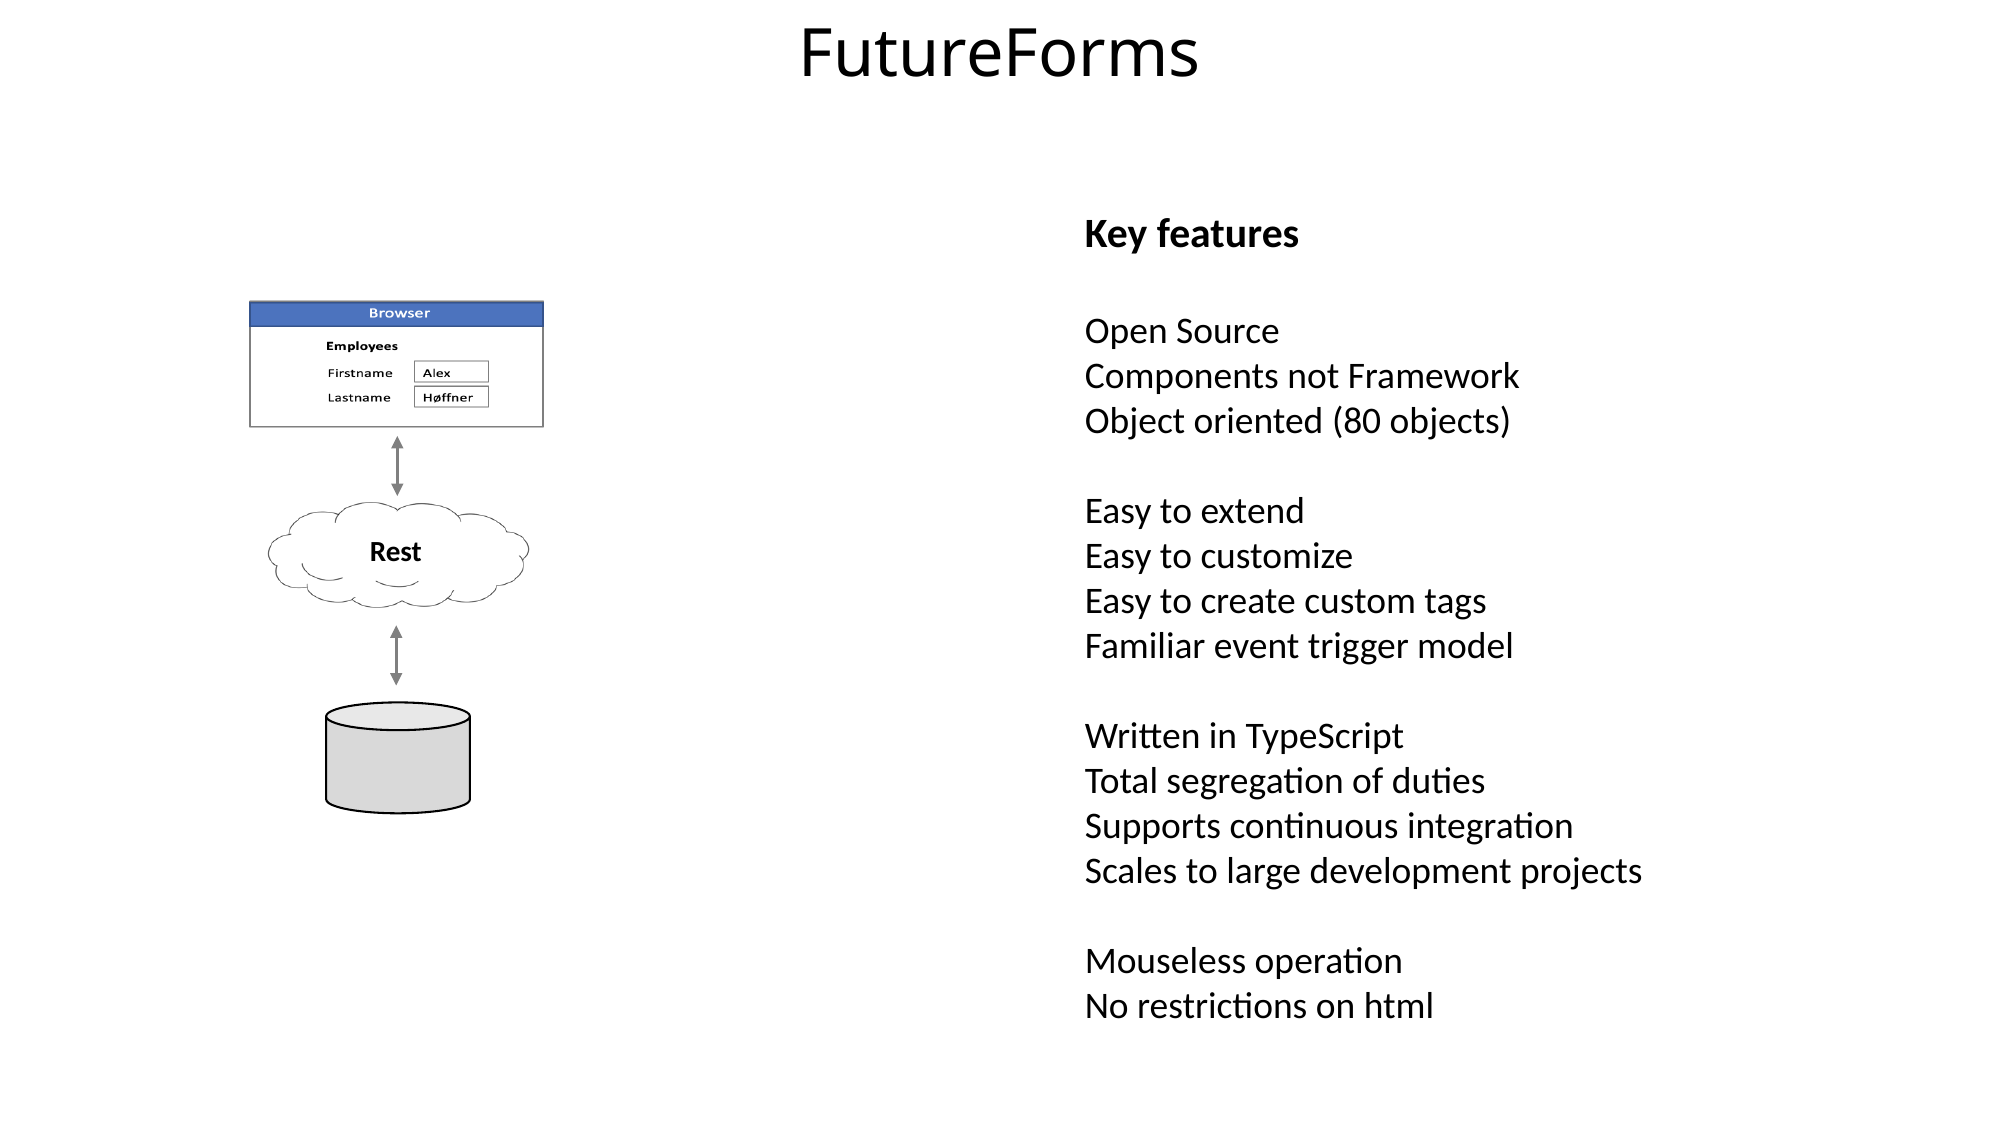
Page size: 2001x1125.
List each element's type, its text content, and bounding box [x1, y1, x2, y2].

title FutureForms [137, 11, 1863, 230]
text_box Key features Open Source Components not Framework Object oriented (80 objects) Easy to extend Easy to customize Easy to create custom tags Familiar event trigger model Written in TypeScript Total segregation of duties Supports continuous integration Scales to large development projects Mouseless operation No restrictions on html [1070, 198, 1755, 1060]
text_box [245, 298, 551, 814]
